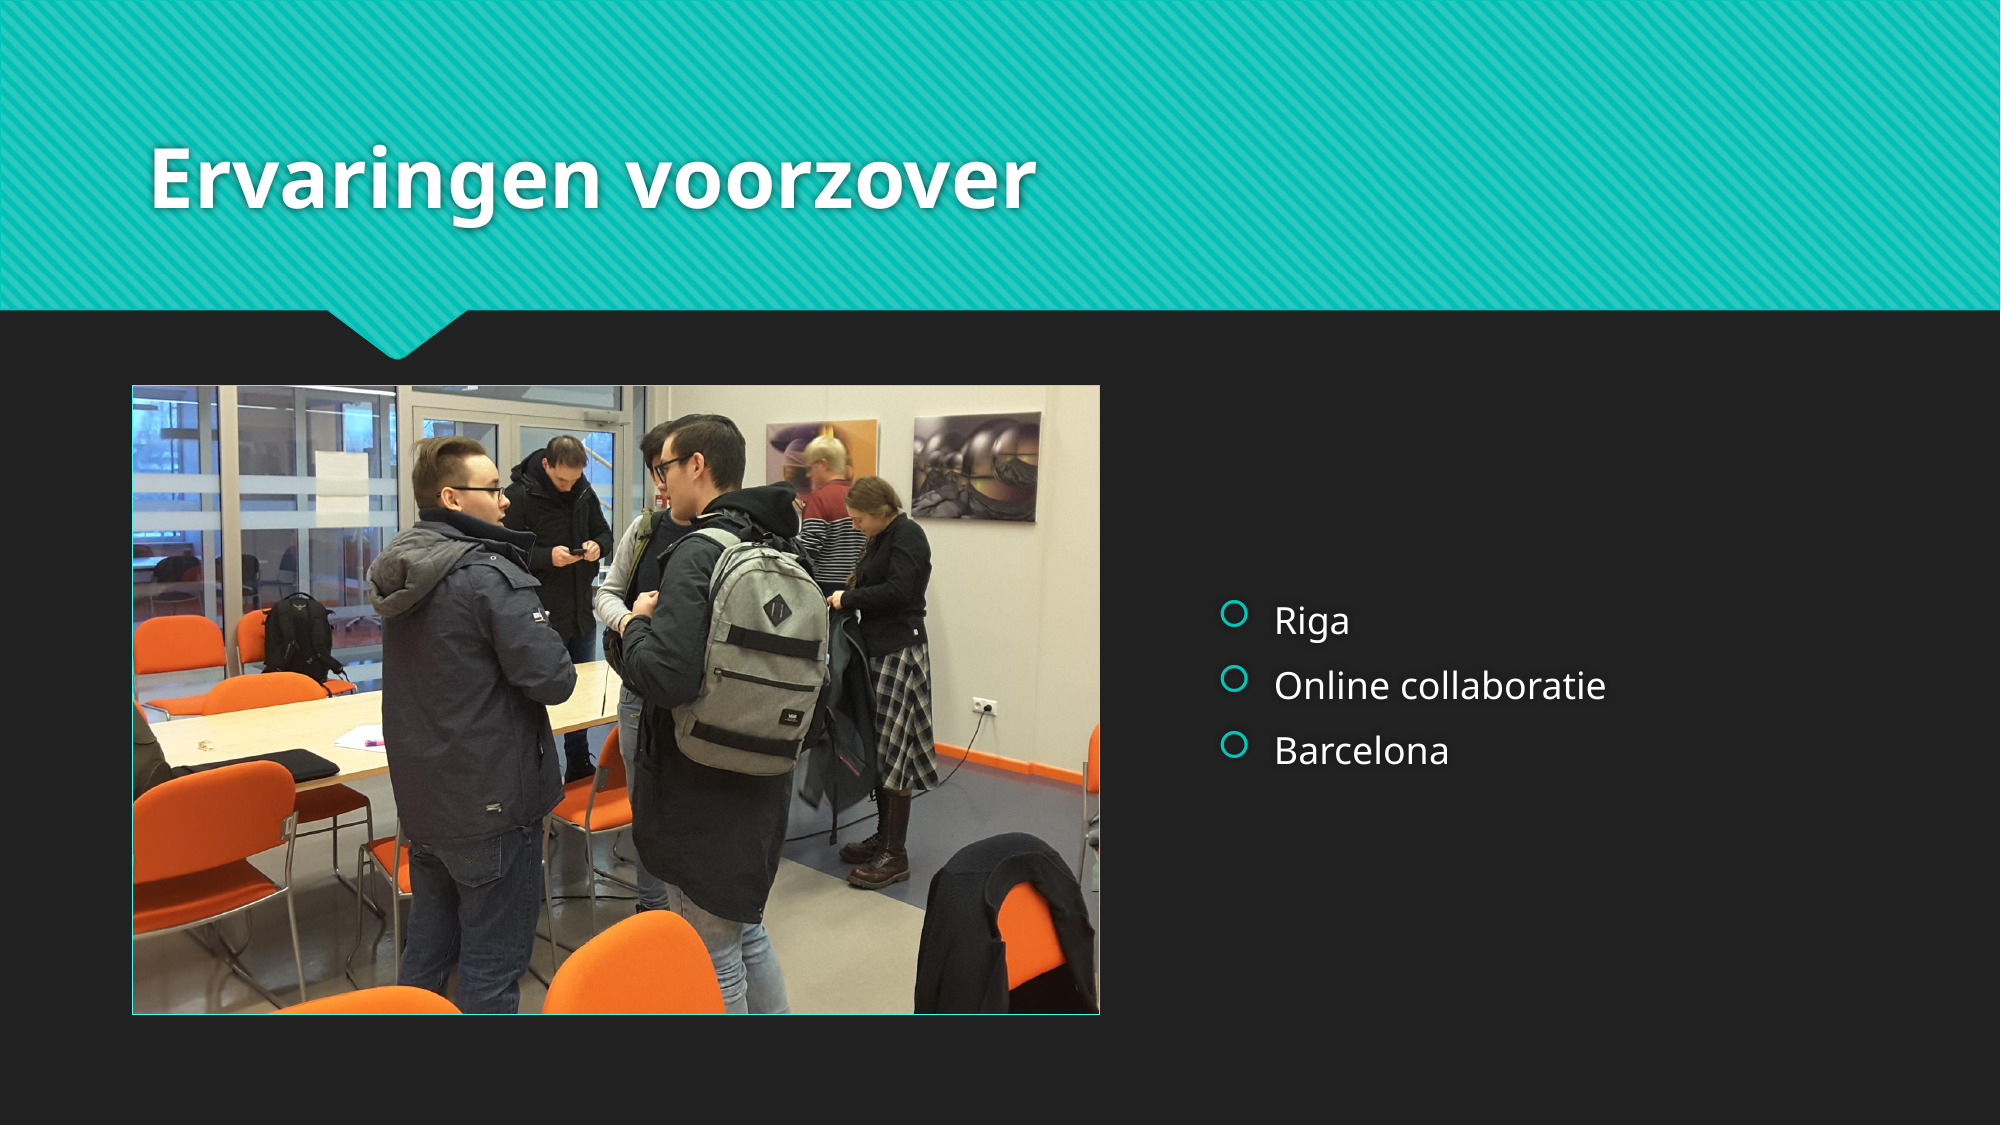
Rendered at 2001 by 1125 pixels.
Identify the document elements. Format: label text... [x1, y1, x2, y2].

title Ervaringen voorzover [132, 73, 1868, 233]
list Riga Online collaboratie Barcelona [1202, 385, 1868, 983]
picture [132, 385, 1100, 1015]
